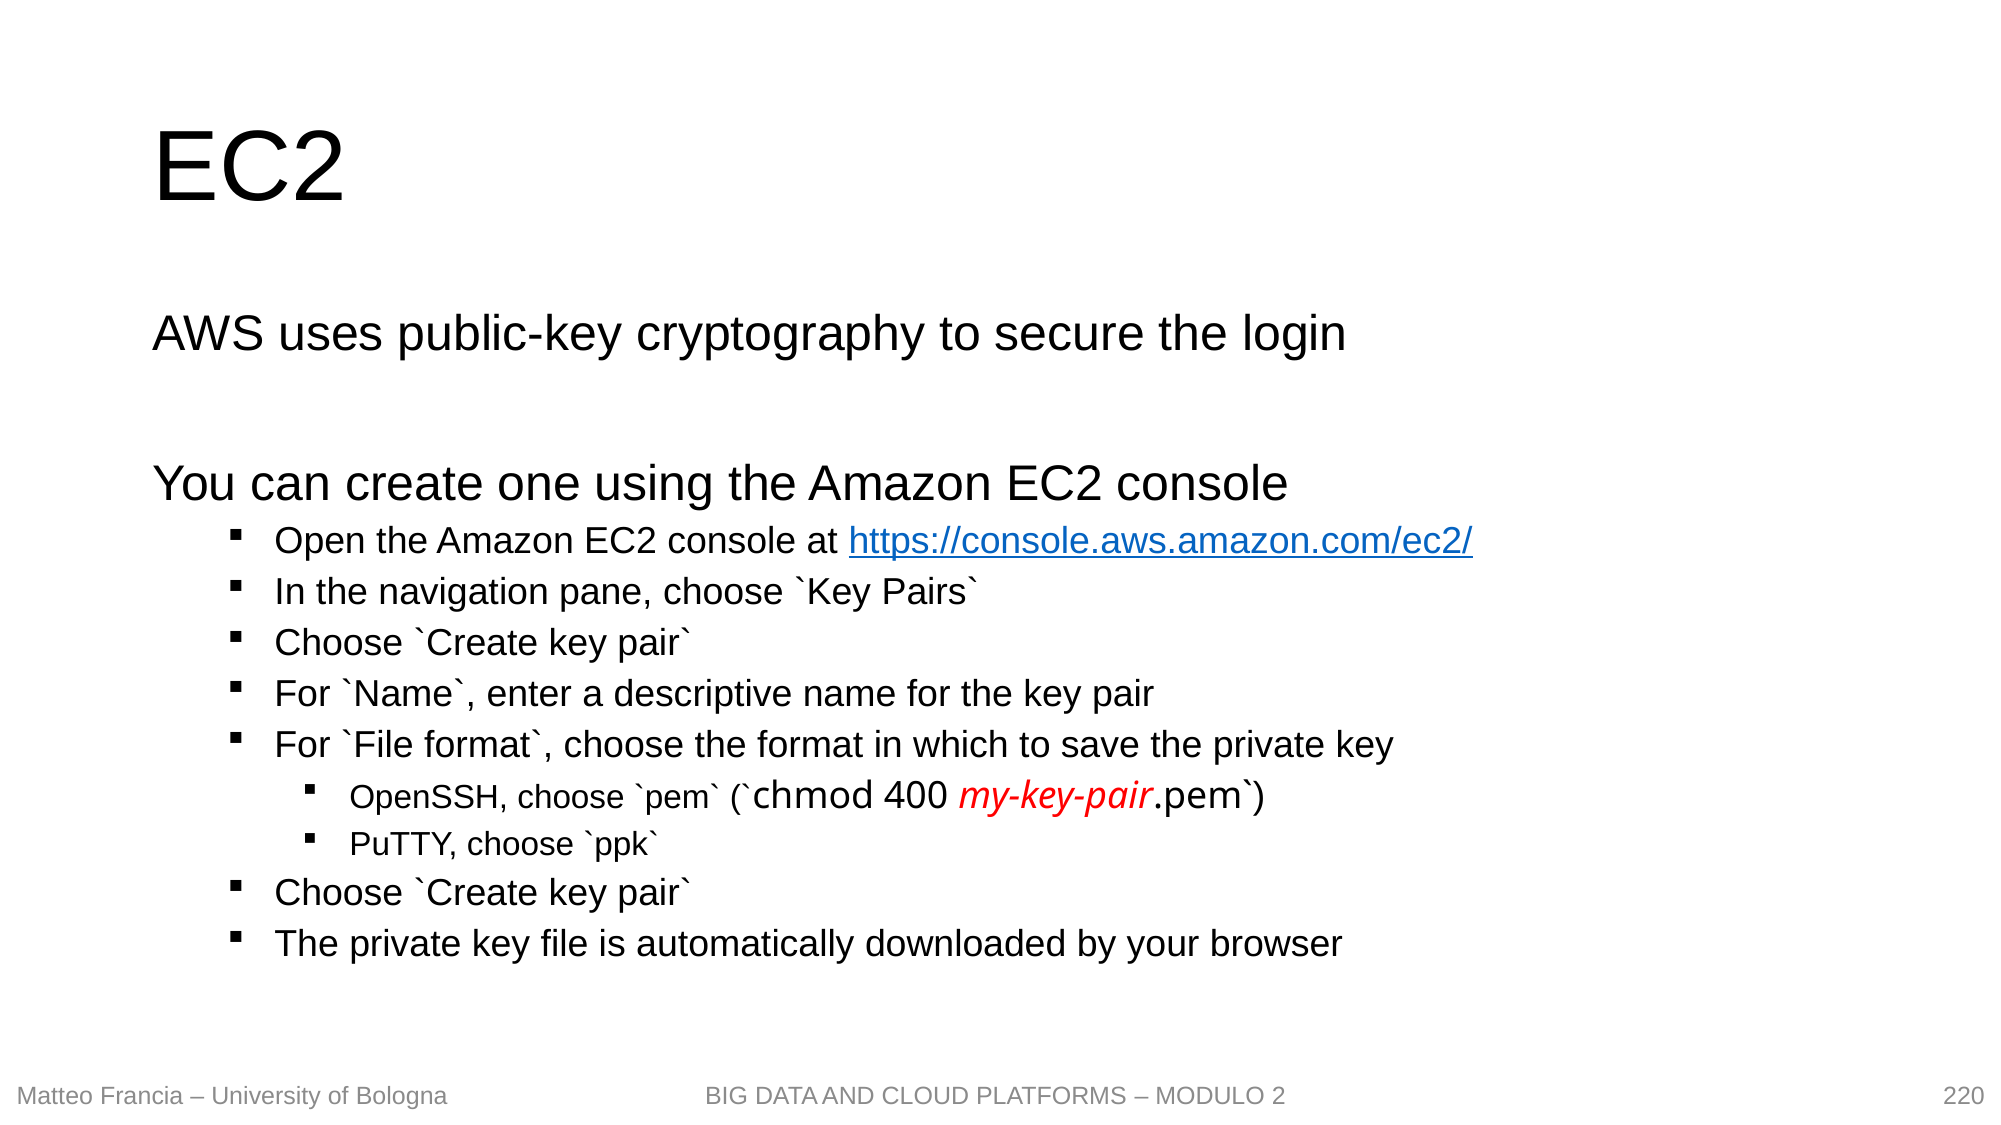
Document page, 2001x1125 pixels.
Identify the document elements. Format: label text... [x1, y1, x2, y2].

footer Matteo Francia – University of Bologna [0, 1065, 466, 1125]
slide_number 220 [1550, 1065, 2000, 1125]
list AWS uses public-key cryptography to secure the login You can create one using the Amazon EC2 console Open the Amazon EC2 console at https://console.aws.amazon.com/ec2/ In the navigation pane, choose `Key Pairs` Choose `Create key pair` For `Name`, enter a descriptive name for the key pair For `File format`, choose the format in which to save the private key OpenSSH, choose `pem` (`chmod 400 my-key-pair.pem`) PuTTY, choose `ppk` Choose `Create key pair` The private key file is automatically downloaded by your browser [137, 278, 1863, 993]
title EC2 [137, 59, 1863, 278]
